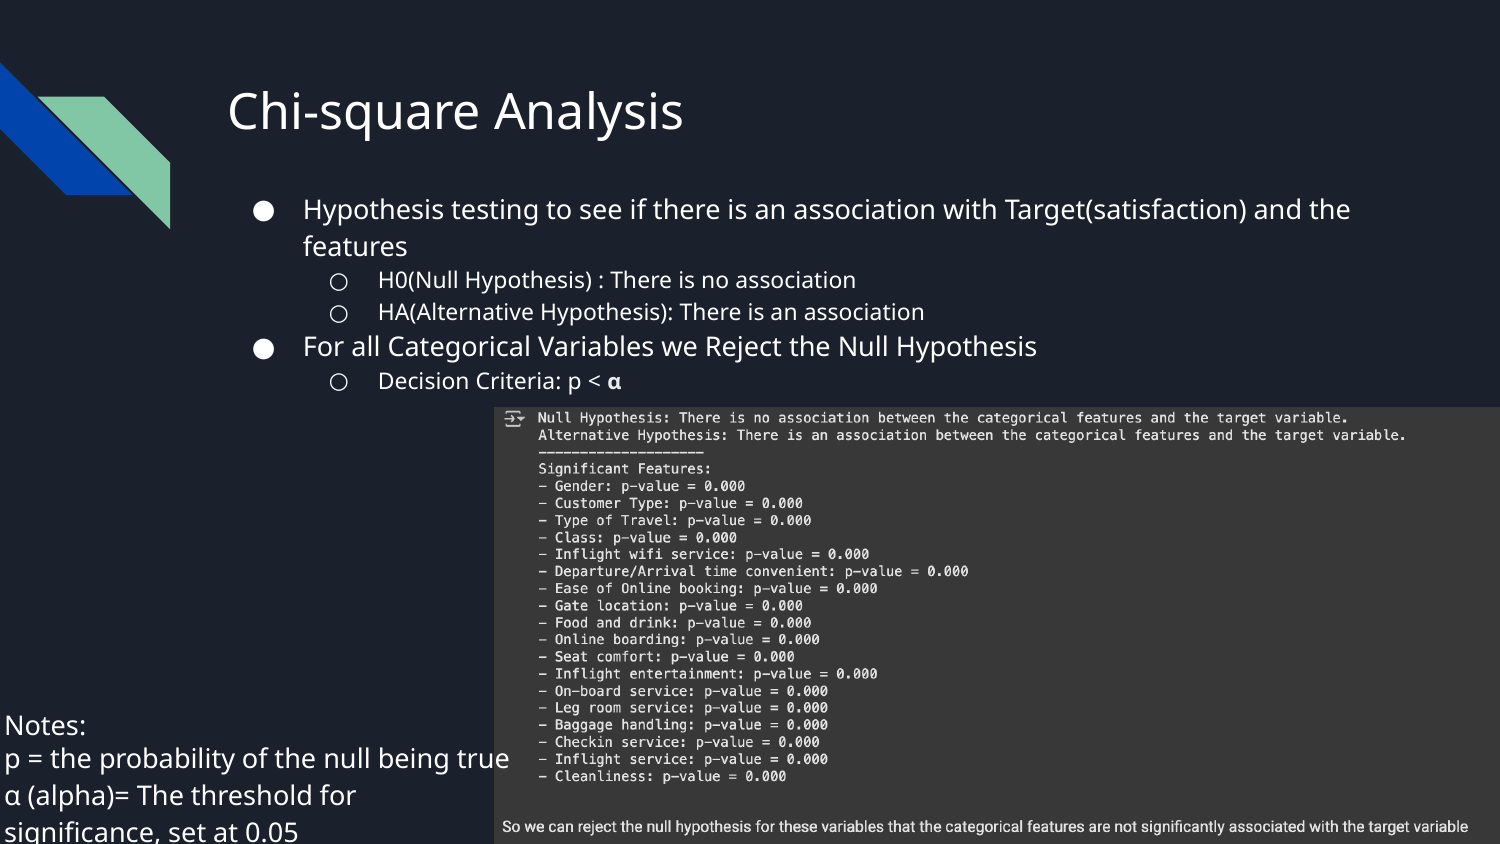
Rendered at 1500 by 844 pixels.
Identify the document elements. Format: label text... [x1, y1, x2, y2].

list Hypothesis testing to see if there is an association with Target(satisfaction) and the features H0(Null Hypothesis) : There is no association HA(Alternative Hypothesis): There is an association For all Categorical Variables we Reject the Null Hypothesis Decision Criteria: p < α [212, 172, 1368, 650]
picture [494, 407, 1500, 844]
text_box Notes: p = the probability of the null being true α (alpha)= The threshold for significance, set at 0.05 [0, 693, 489, 844]
title Chi-square Analysis [212, 64, 1368, 172]
